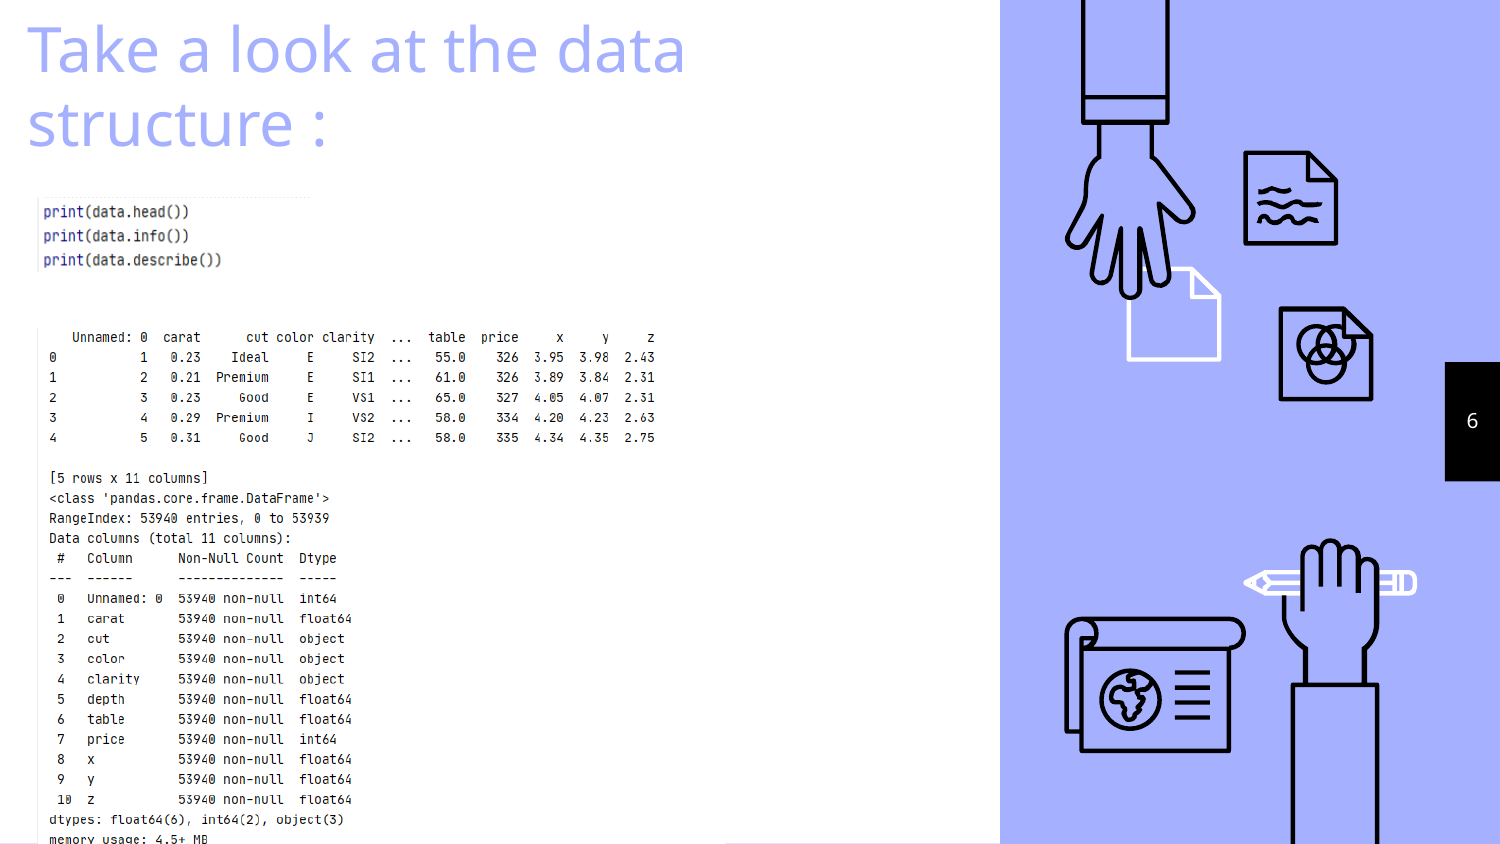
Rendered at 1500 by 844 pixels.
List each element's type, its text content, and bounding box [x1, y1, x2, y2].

picture [37, 197, 551, 273]
slide_number ‹#› [1444, 362, 1500, 482]
picture [37, 328, 726, 844]
title Take a look at the data structure : [12, 9, 930, 175]
